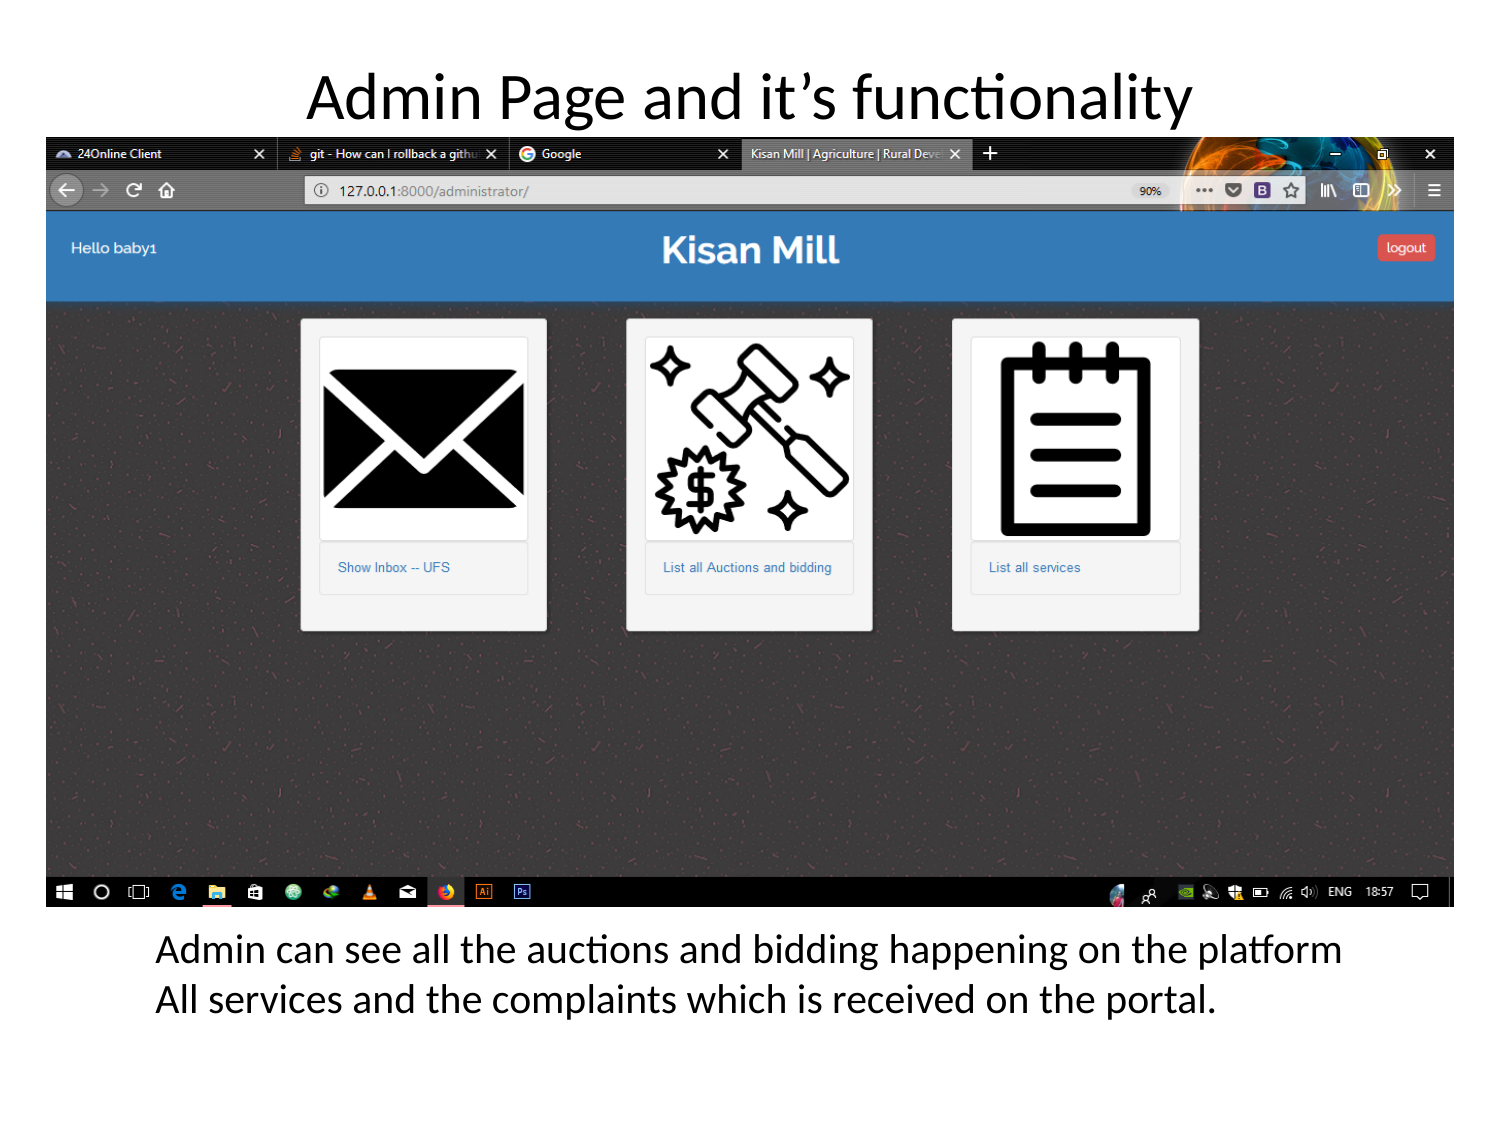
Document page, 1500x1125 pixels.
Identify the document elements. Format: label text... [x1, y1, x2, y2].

text_box Admin can see all the auctions and bidding happening on the platform All services and the complaints which is received on the portal. [140, 916, 1395, 1029]
title Admin Page and it’s functionality [75, 45, 1425, 136]
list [46, 137, 1454, 907]
